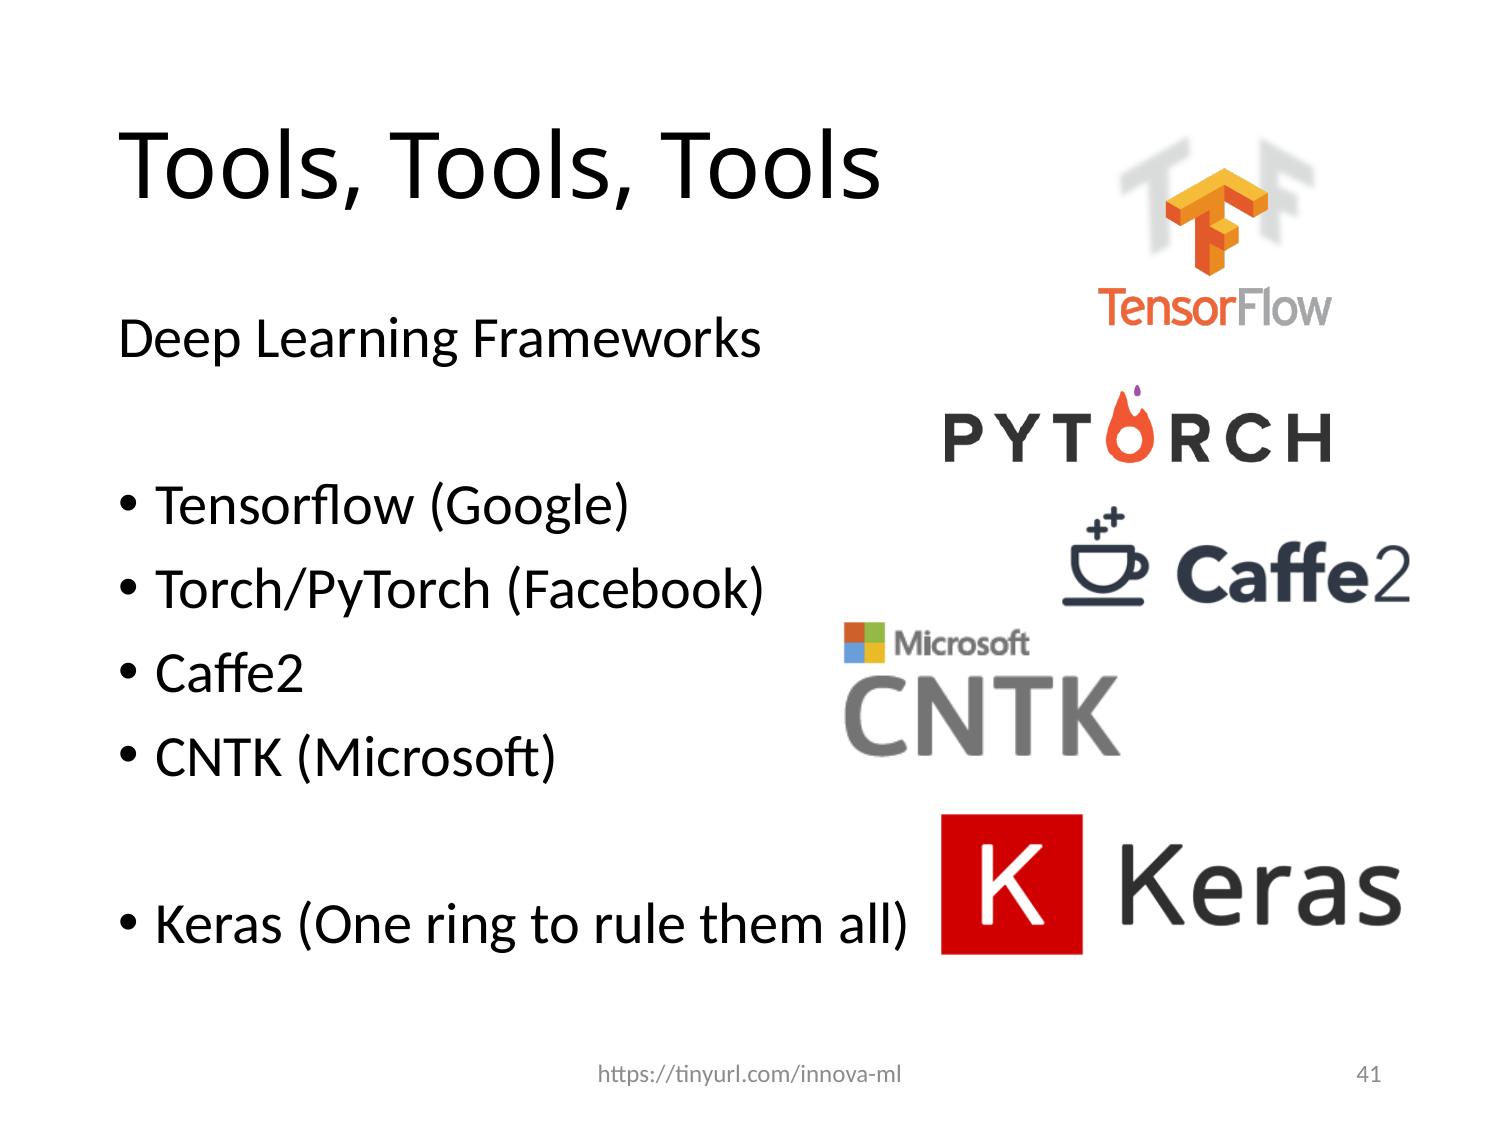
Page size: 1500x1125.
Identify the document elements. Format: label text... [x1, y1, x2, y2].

picture [939, 378, 1336, 468]
picture [824, 503, 1414, 800]
list Deep Learning Frameworks Tensorflow (Google) Torch/PyTorch (Facebook) Caffe2 CNTK (Microsoft) Keras (One ring to rule them all) [103, 299, 1397, 1014]
footer https://tinyurl.com/innova-ml [496, 1042, 1004, 1103]
slide_number 41 [1059, 1042, 1397, 1103]
title Tools, Tools, Tools [103, 59, 1397, 278]
picture [939, 812, 1435, 957]
picture [1094, 129, 1336, 331]
